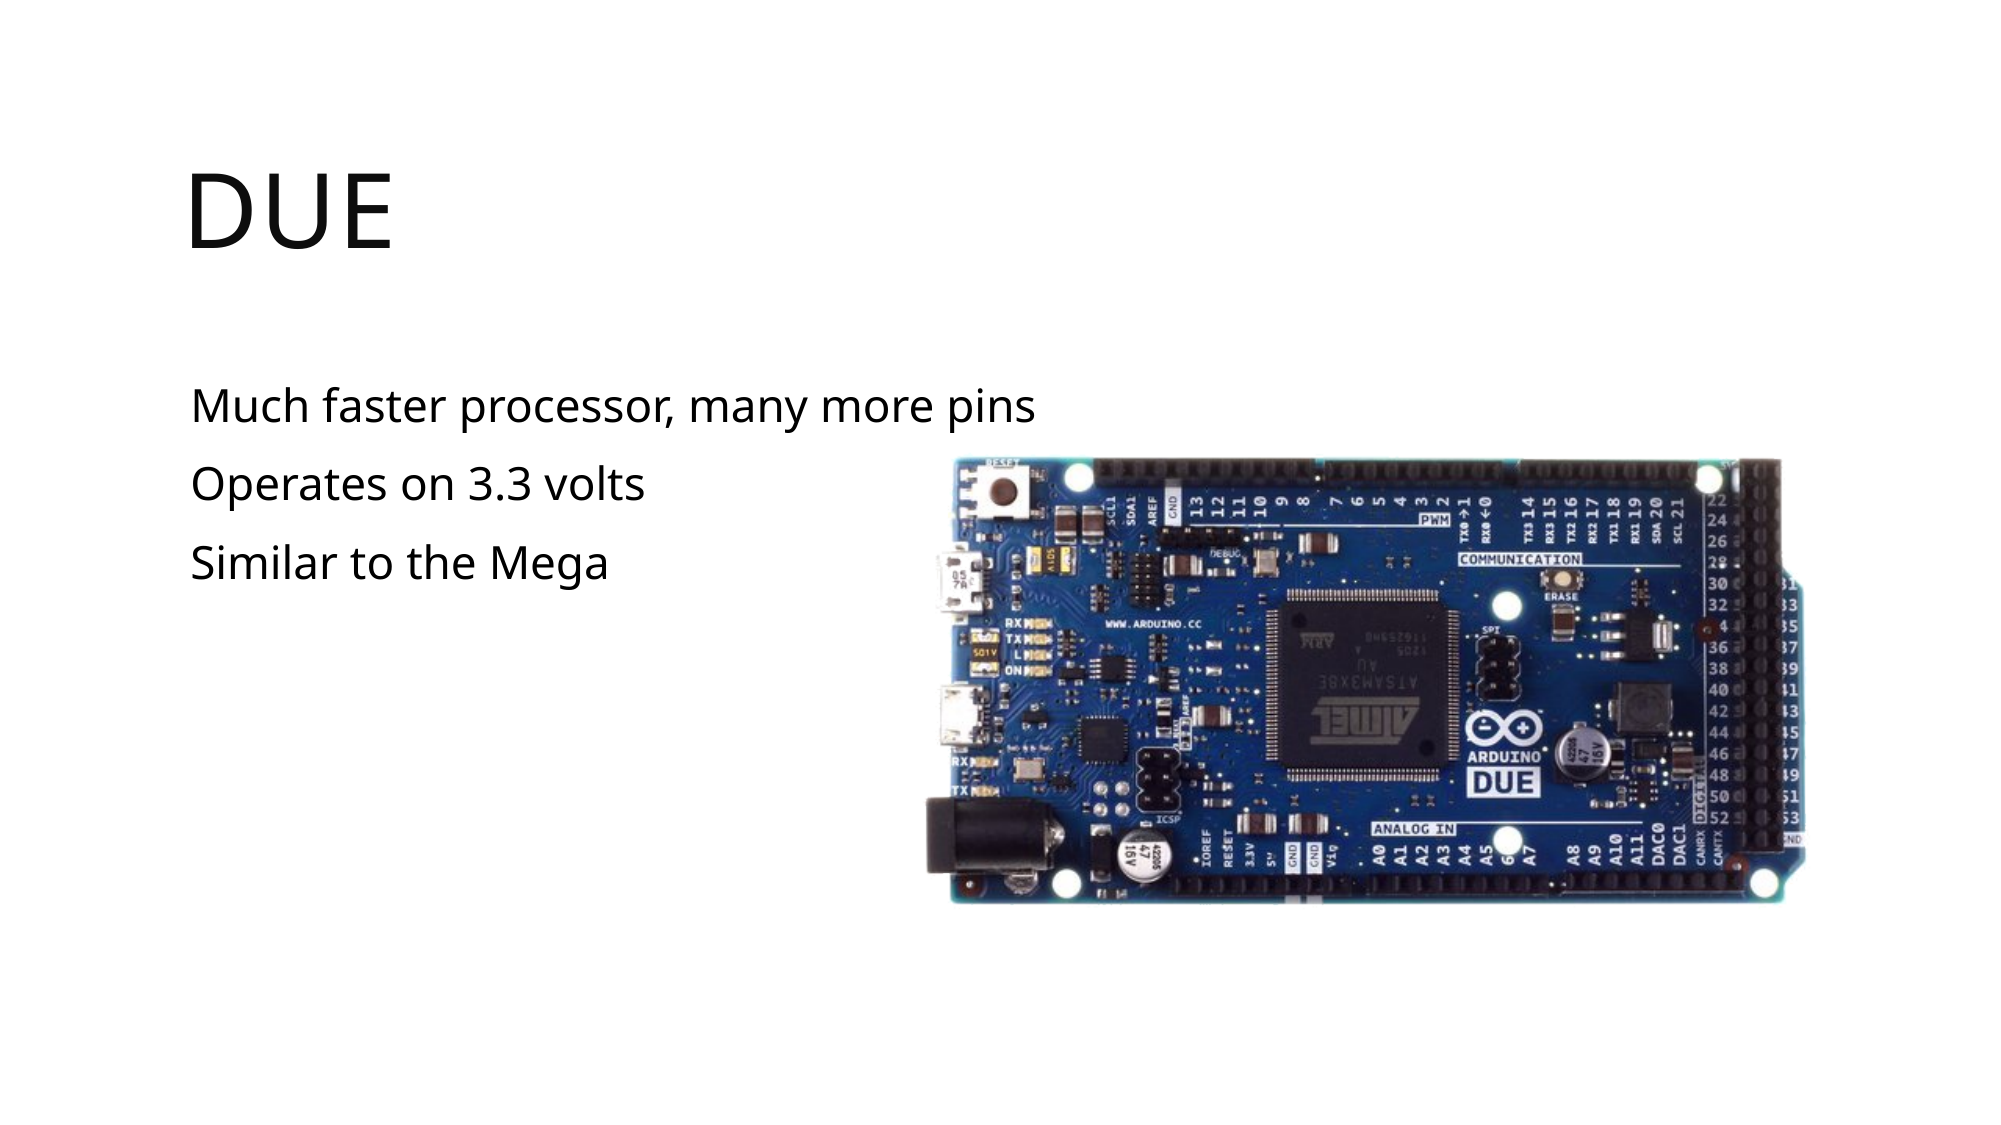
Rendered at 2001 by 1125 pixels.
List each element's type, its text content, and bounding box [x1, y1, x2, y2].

list Much faster processor, many more pins Operates on 3.3 volts Similar to the Mega [168, 375, 1763, 1035]
picture [898, 434, 1837, 933]
title Due [168, 96, 1763, 342]
